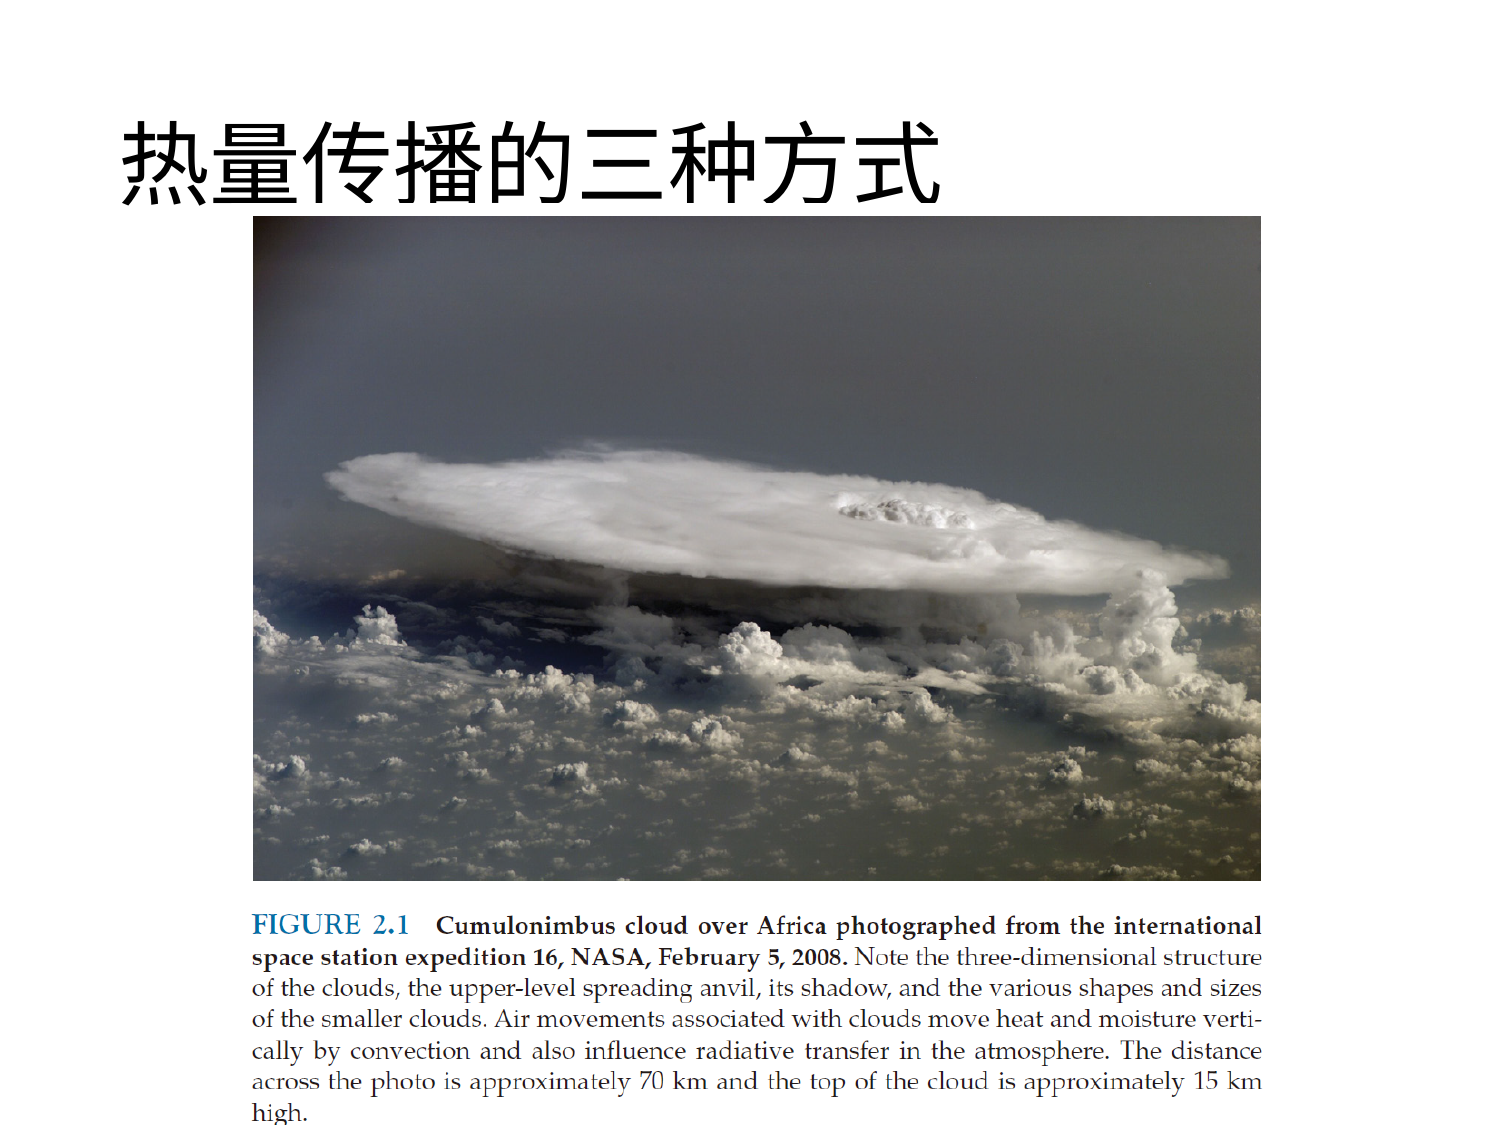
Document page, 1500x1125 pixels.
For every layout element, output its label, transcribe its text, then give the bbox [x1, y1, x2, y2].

title 热量传播的三种方式 [103, 59, 1397, 278]
picture [231, 203, 1269, 1125]
